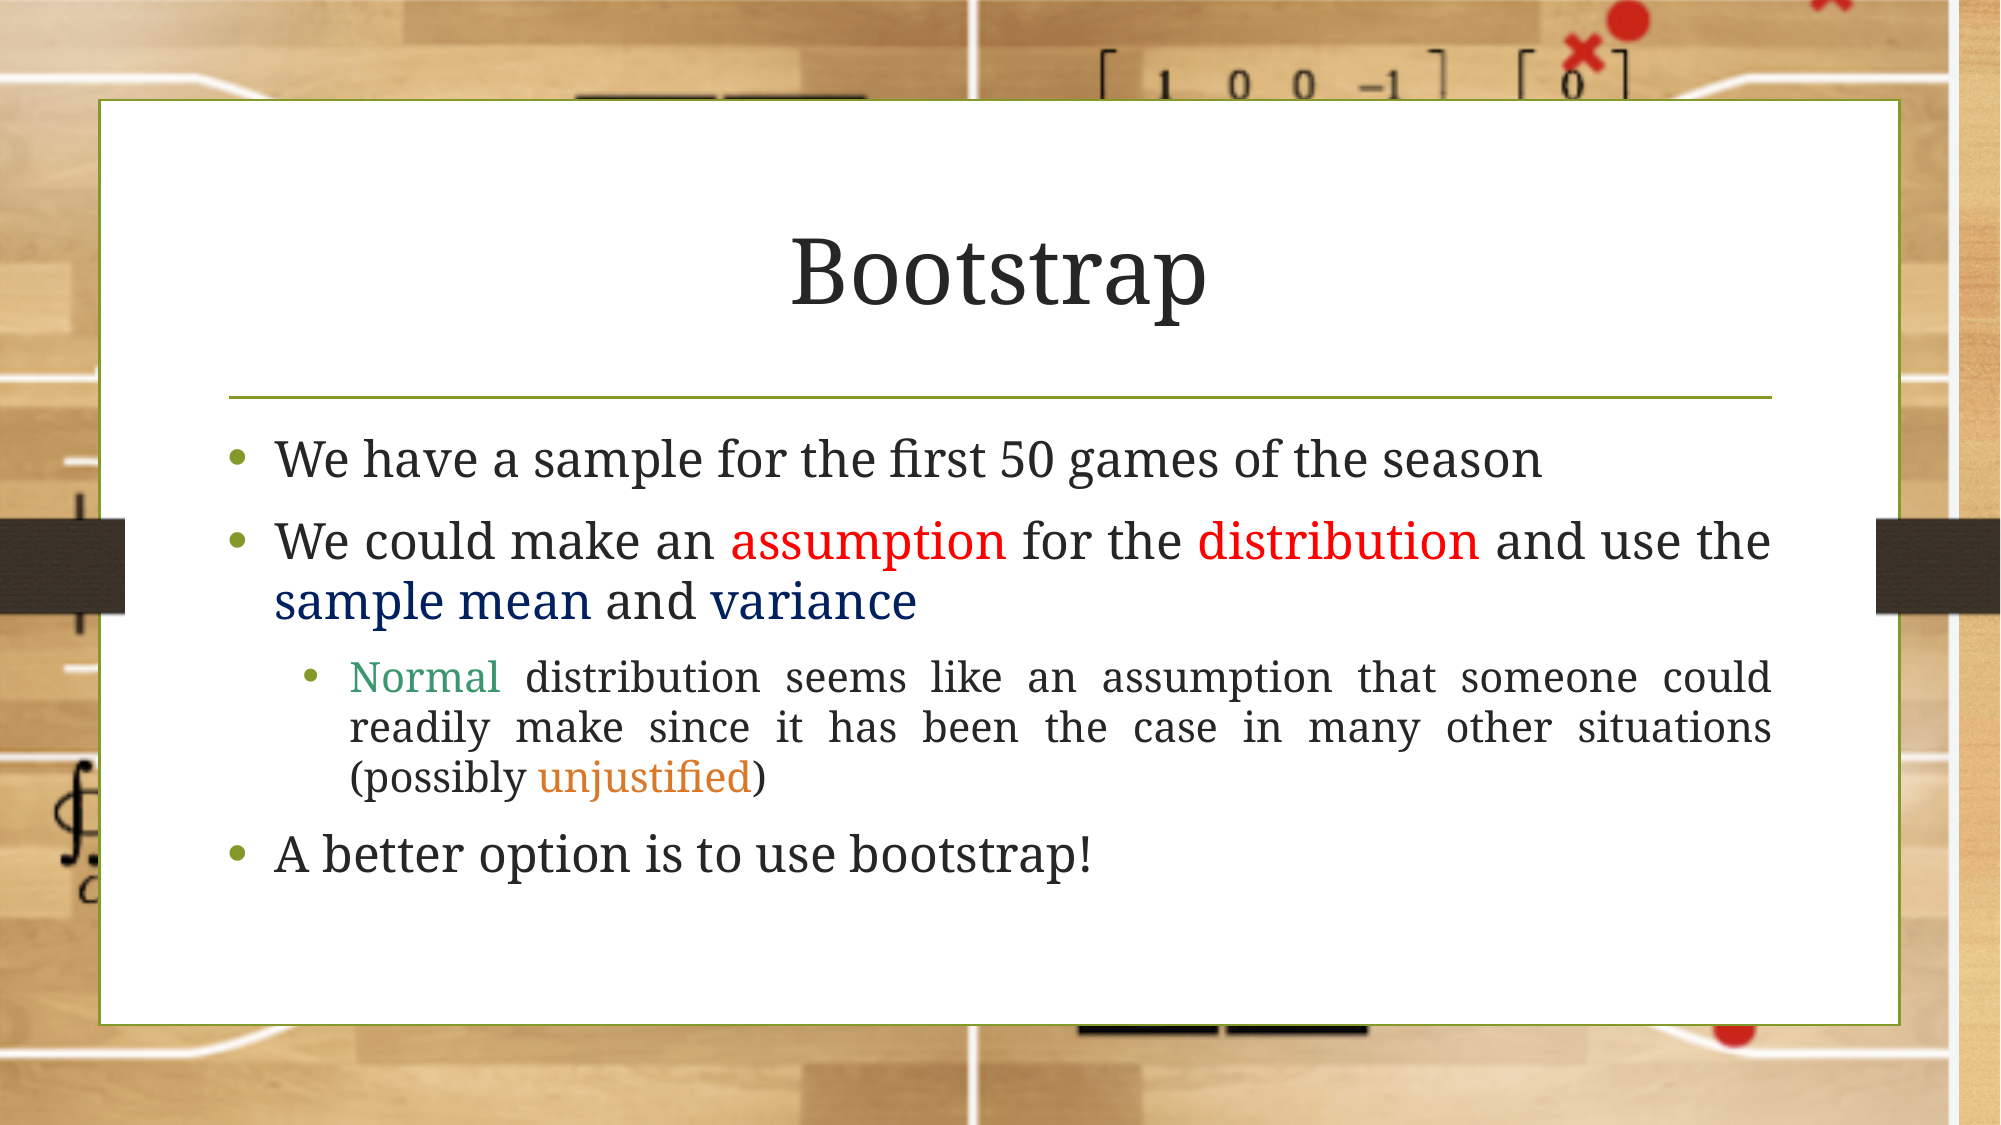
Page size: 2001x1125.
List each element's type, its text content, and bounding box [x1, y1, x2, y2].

list We have a sample for the first 50 games of the season We could make an assumption for the distribution and use the sample mean and variance Normal distribution seems like an assumption that someone could readily make since it has been the case in many other situations (possibly unjustified) A better option is to use bootstrap! [212, 419, 1788, 964]
title Bootstrap [212, 161, 1788, 375]
picture [0, 0, 2001, 1125]
